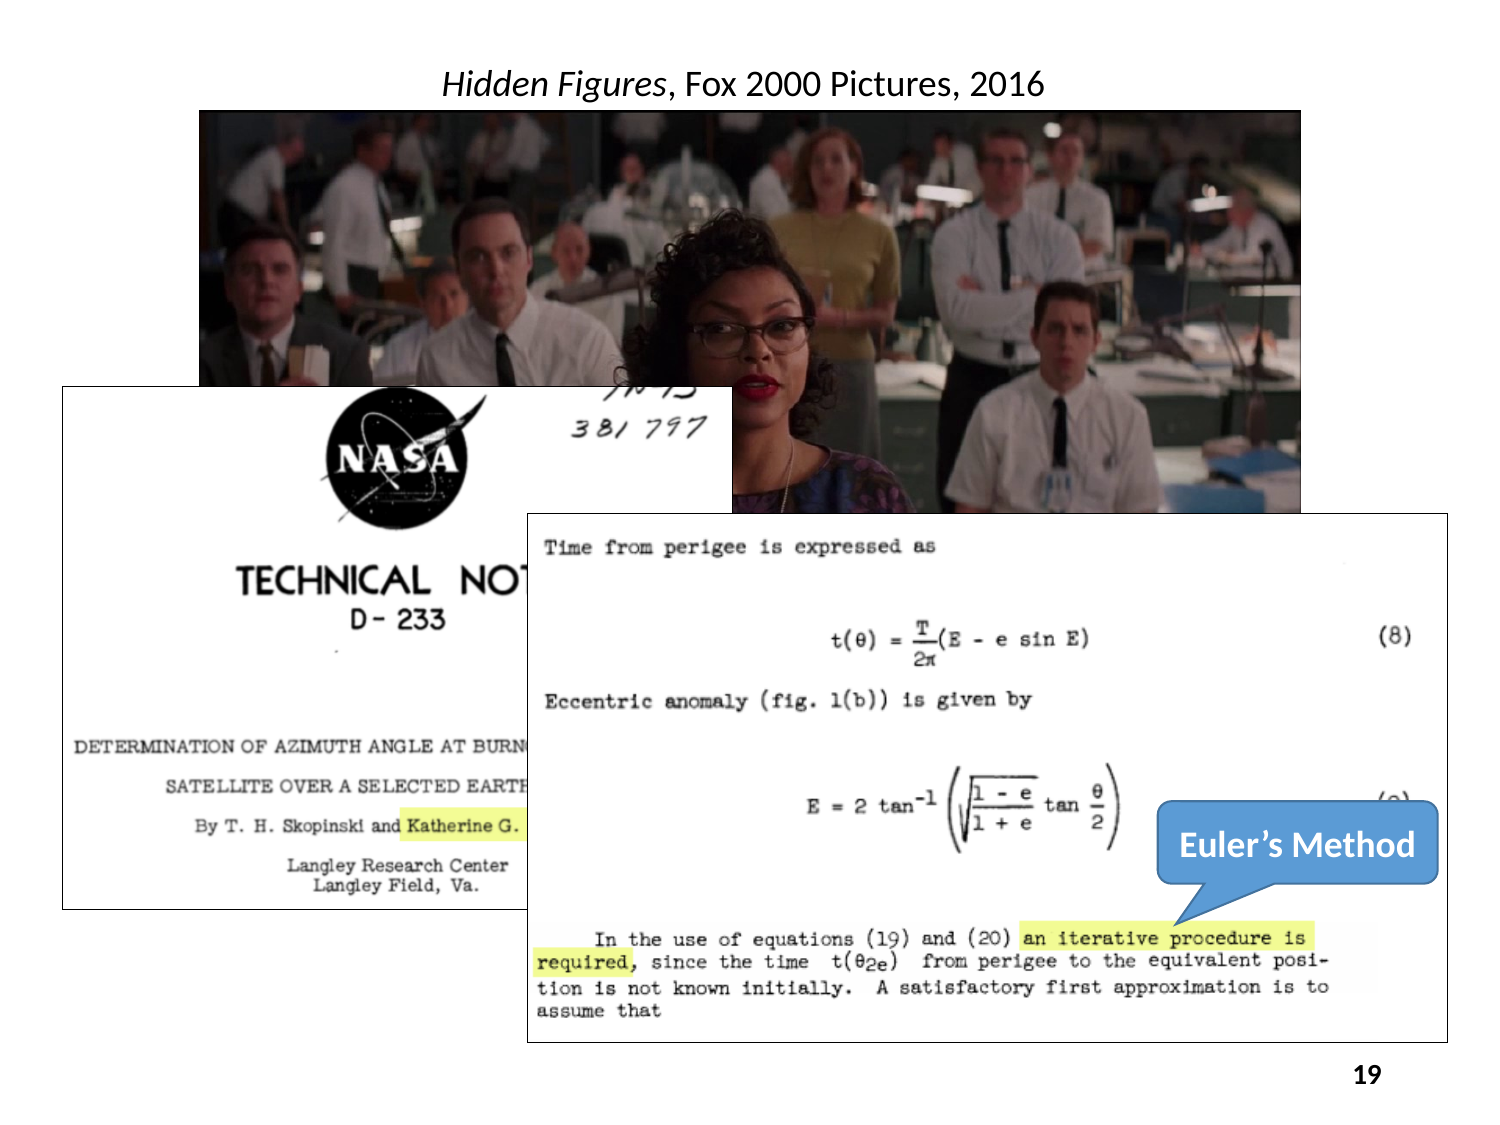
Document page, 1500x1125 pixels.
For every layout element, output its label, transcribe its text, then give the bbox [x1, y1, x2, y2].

slide_number 19 [1059, 1043, 1397, 1103]
text_box Hidden Figures, Fox 2000 Pictures, 2016 [426, 51, 1073, 110]
picture [62, 110, 1448, 1043]
